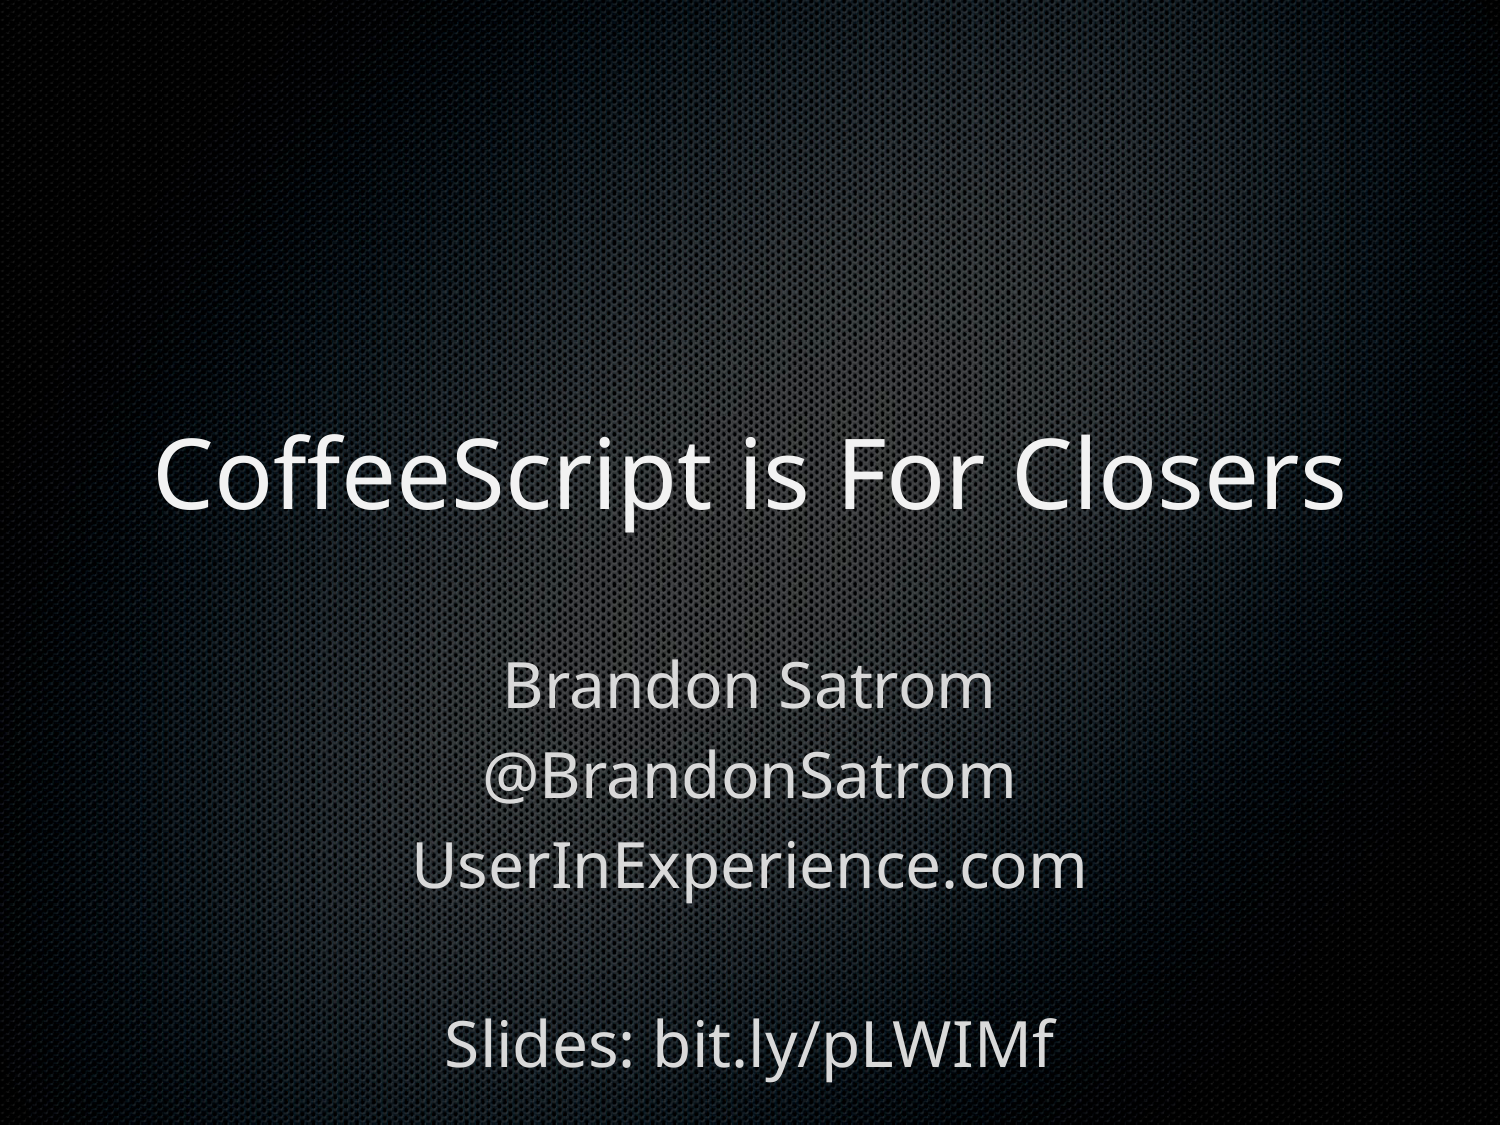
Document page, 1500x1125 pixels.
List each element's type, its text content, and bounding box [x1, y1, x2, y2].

title CoffeeScript is For Closers [112, 349, 1388, 591]
subtitle Brandon Satrom @BrandonSatrom UserInExperience.com Slides: bit.ly/pLWIMf [225, 637, 1275, 1088]
picture [0, 0, 1500, 1125]
